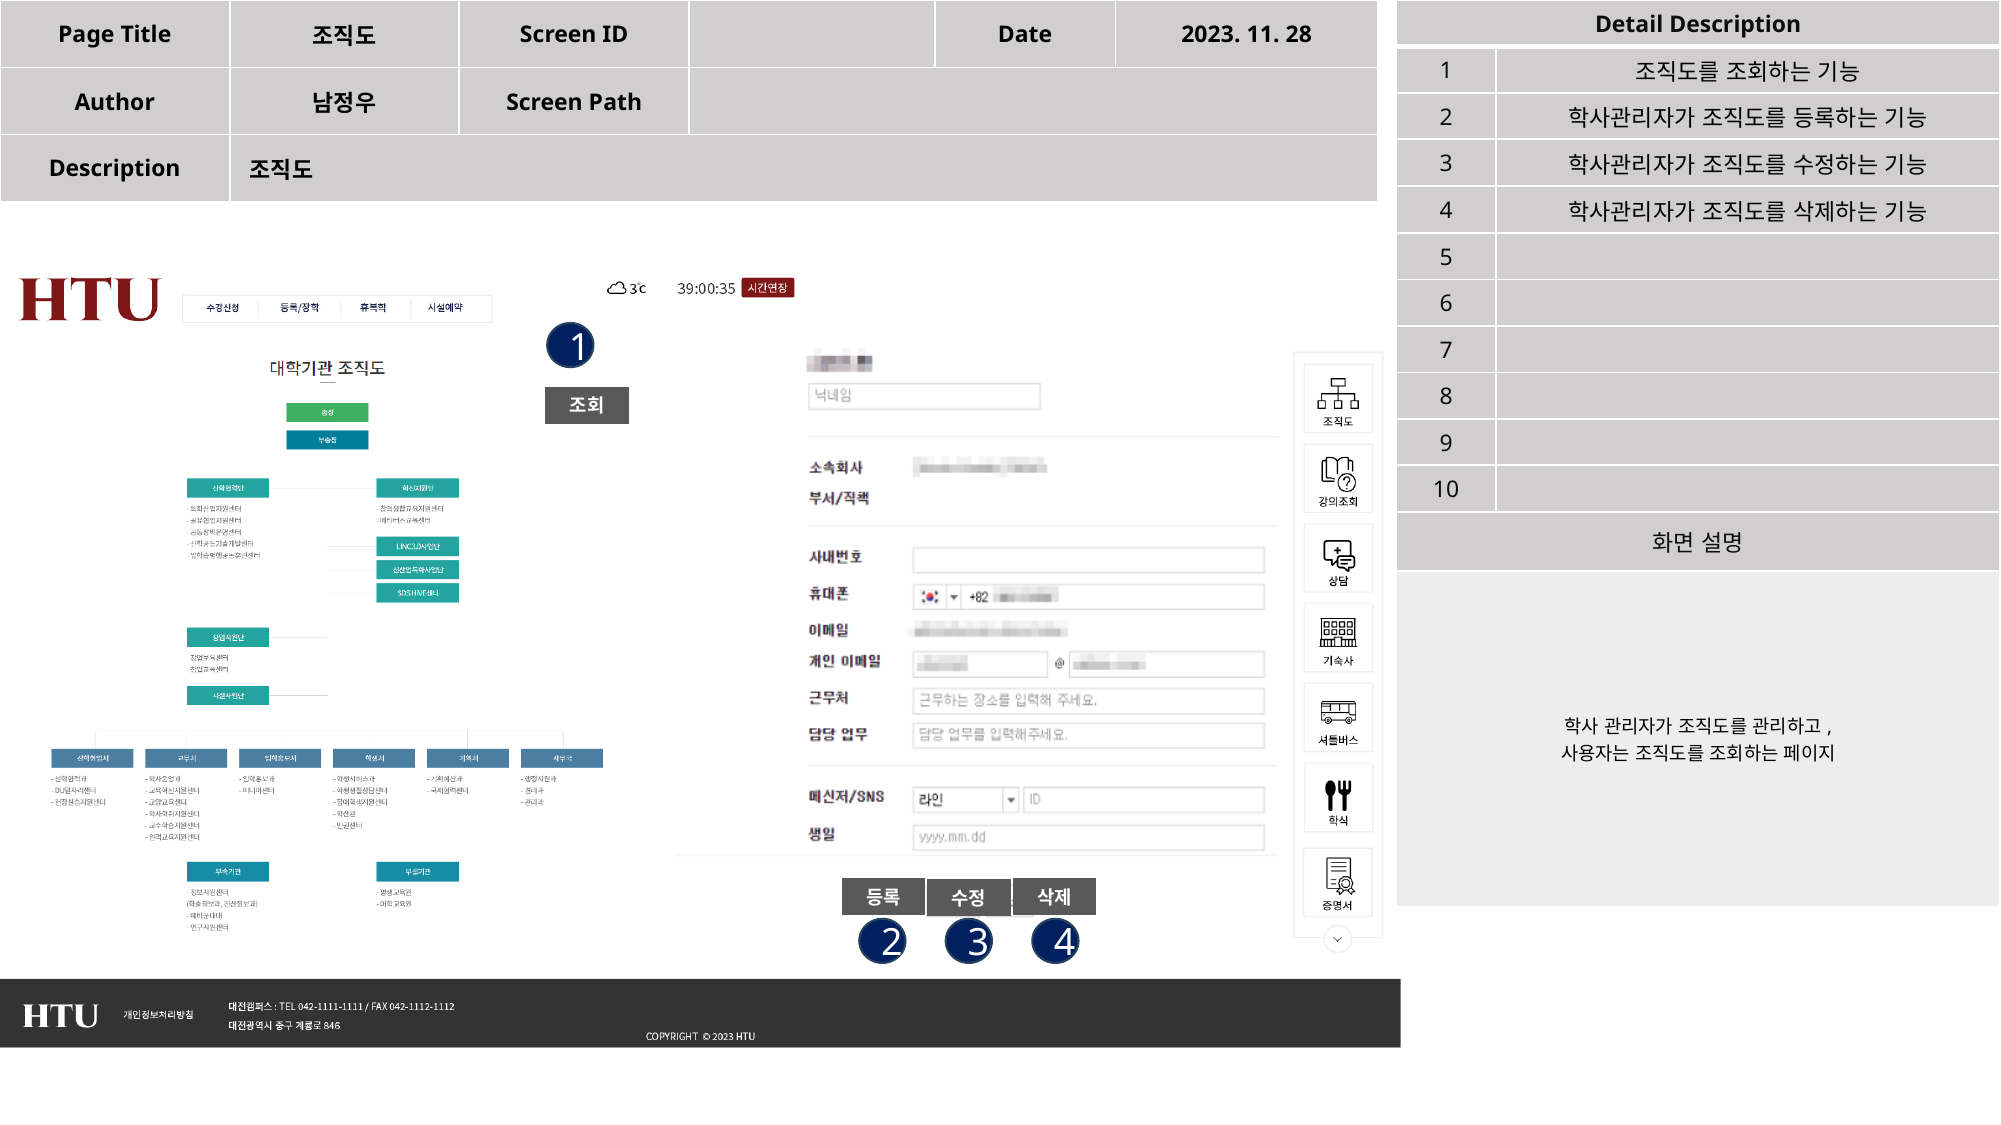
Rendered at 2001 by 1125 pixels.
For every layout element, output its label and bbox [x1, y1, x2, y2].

table_header [690, 1, 934, 67]
table_cell [1401, 327, 1495, 372]
table_cell [1497, 466, 1999, 511]
table_cell [1401, 466, 1495, 511]
table_header [231, 1, 458, 67]
table_cell [1, 135, 229, 201]
table_cell [1401, 513, 1999, 570]
table_cell [1397, 49, 1495, 92]
table_header [460, 1, 688, 67]
table_cell [1497, 94, 1999, 138]
table_cell [1401, 280, 1495, 325]
table_cell [231, 68, 458, 134]
table_cell [1401, 373, 1495, 418]
table_cell [1497, 49, 1999, 92]
table_header [1116, 1, 1377, 67]
table_header [1, 1, 229, 67]
table_cell [1401, 572, 1999, 906]
table_header [936, 1, 1115, 67]
table_cell [690, 68, 1377, 134]
table_cell [1397, 187, 1495, 232]
table_cell [1497, 373, 1999, 418]
picture [0, 269, 1401, 1050]
table_cell [1397, 140, 1495, 185]
table_cell [1497, 187, 1999, 232]
table_cell [460, 68, 688, 134]
table_header [1397, 1, 1999, 44]
table_cell [1397, 234, 1495, 279]
table_cell [231, 135, 1377, 201]
table_cell [1497, 140, 1999, 185]
table_cell [1, 68, 229, 134]
table_cell [1497, 234, 1999, 279]
table_cell [1497, 280, 1999, 325]
table_cell [1497, 327, 1999, 372]
table_cell [1497, 420, 1999, 464]
table_cell [1397, 94, 1495, 138]
table_cell [1401, 420, 1495, 464]
